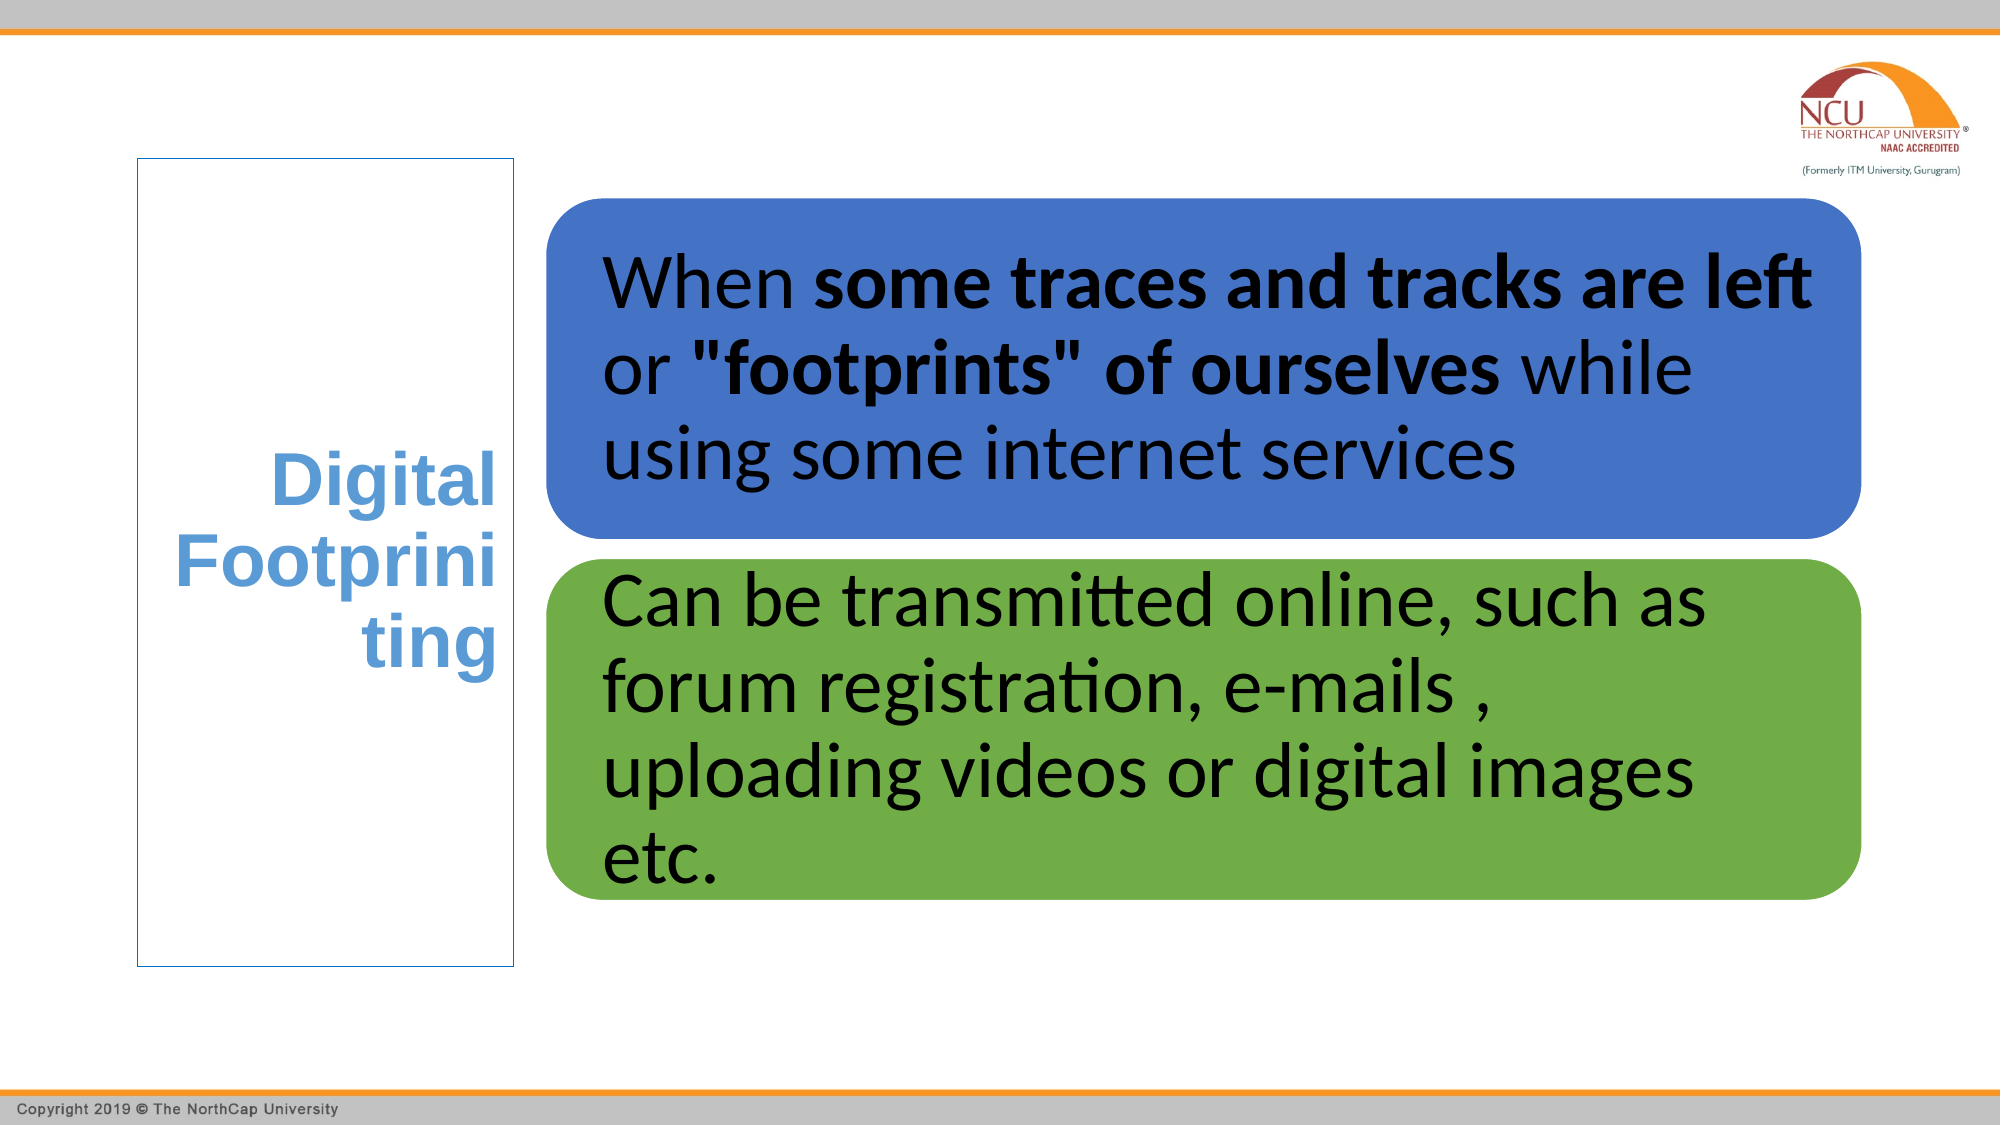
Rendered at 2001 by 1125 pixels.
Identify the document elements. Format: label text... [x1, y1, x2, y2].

picture [0, 0, 2000, 1125]
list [545, 101, 1863, 997]
title Digital Footpriniting [137, 158, 514, 967]
